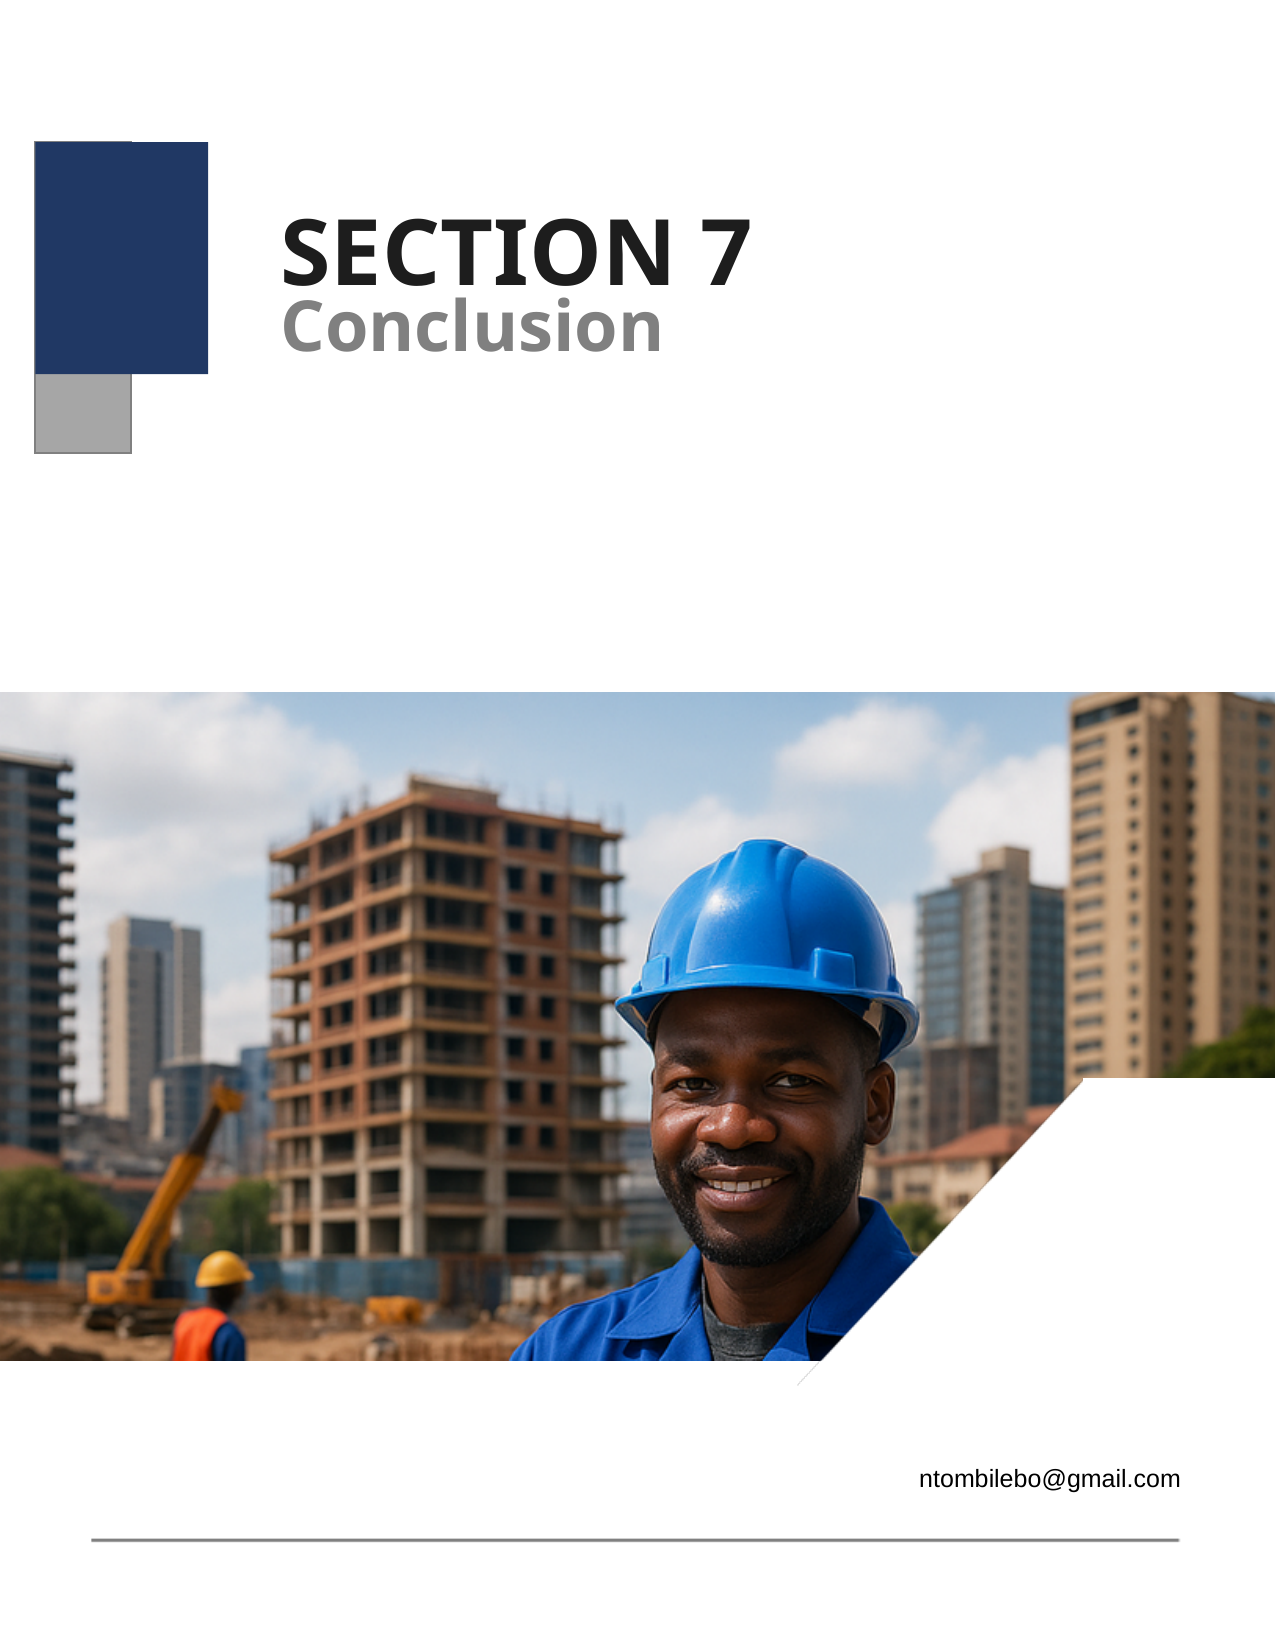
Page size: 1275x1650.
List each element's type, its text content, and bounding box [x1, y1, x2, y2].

text_box [34, 375, 132, 454]
picture [90, 1523, 1182, 1555]
text_box [34, 141, 209, 375]
text_box SECTION 7 Conclusion [209, 171, 967, 340]
text_box ntombilebo@gmail.com [715, 1460, 1182, 1498]
picture [0, 692, 1275, 1387]
